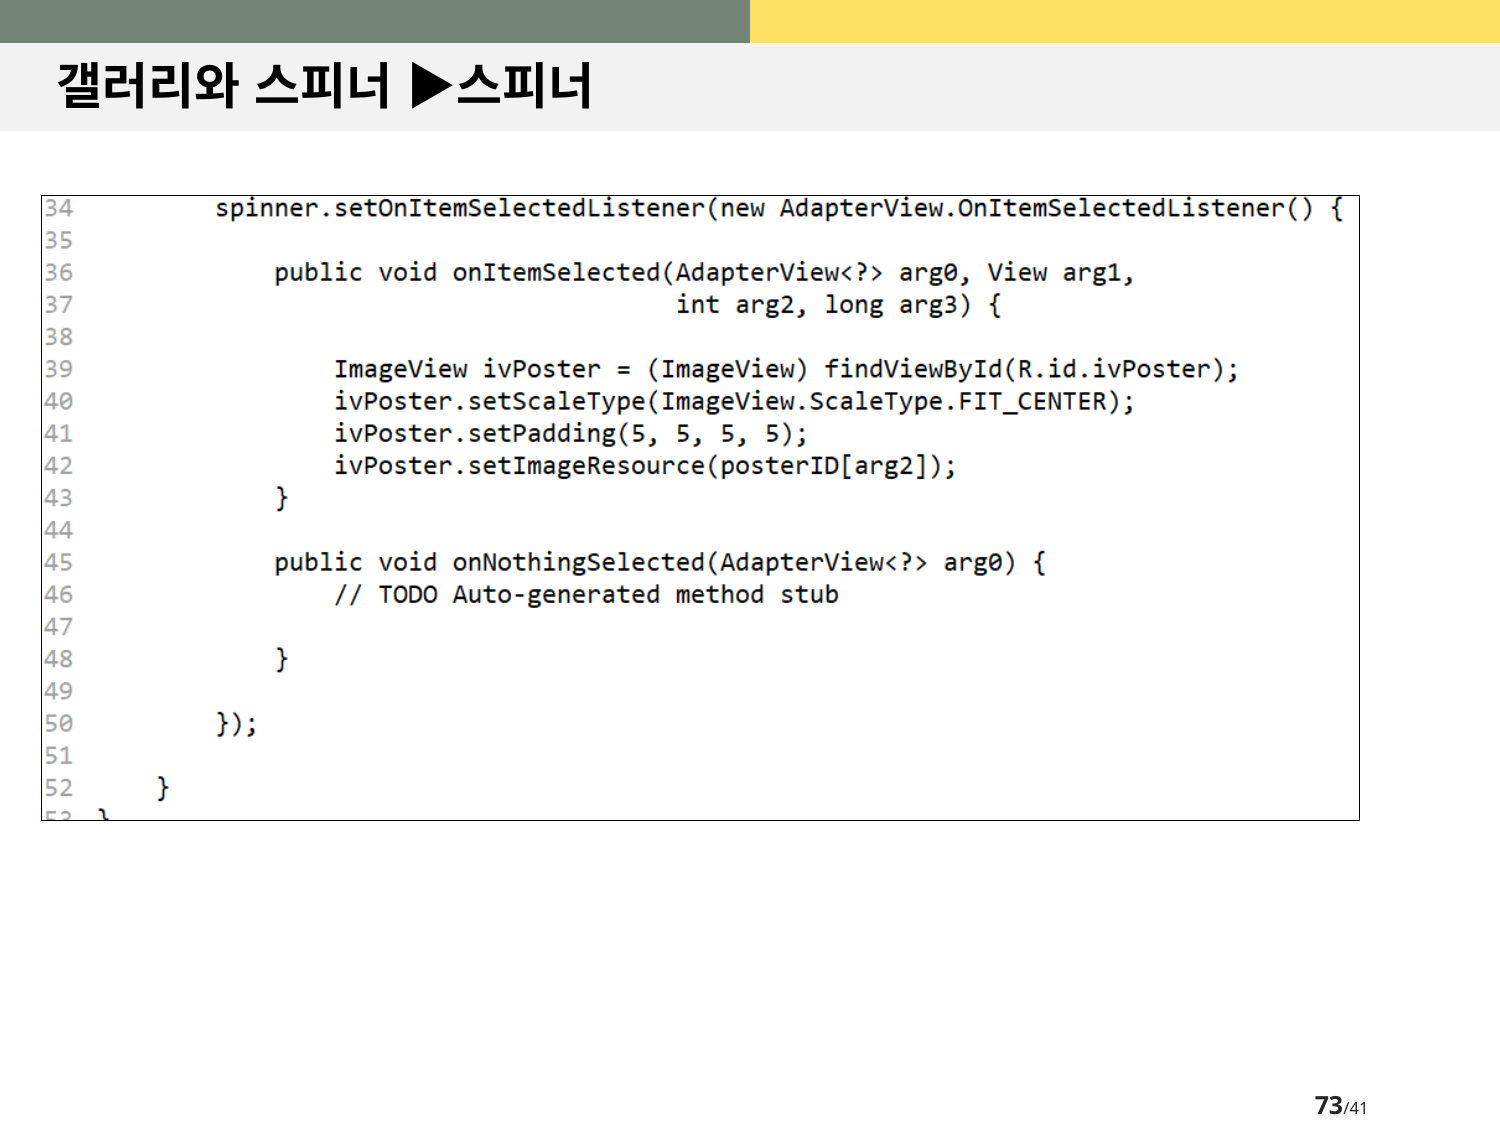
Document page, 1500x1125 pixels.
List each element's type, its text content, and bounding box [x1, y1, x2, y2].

title 갤러리와 스피너 ▶스피너 [41, 42, 1459, 128]
picture [40, 195, 1360, 821]
